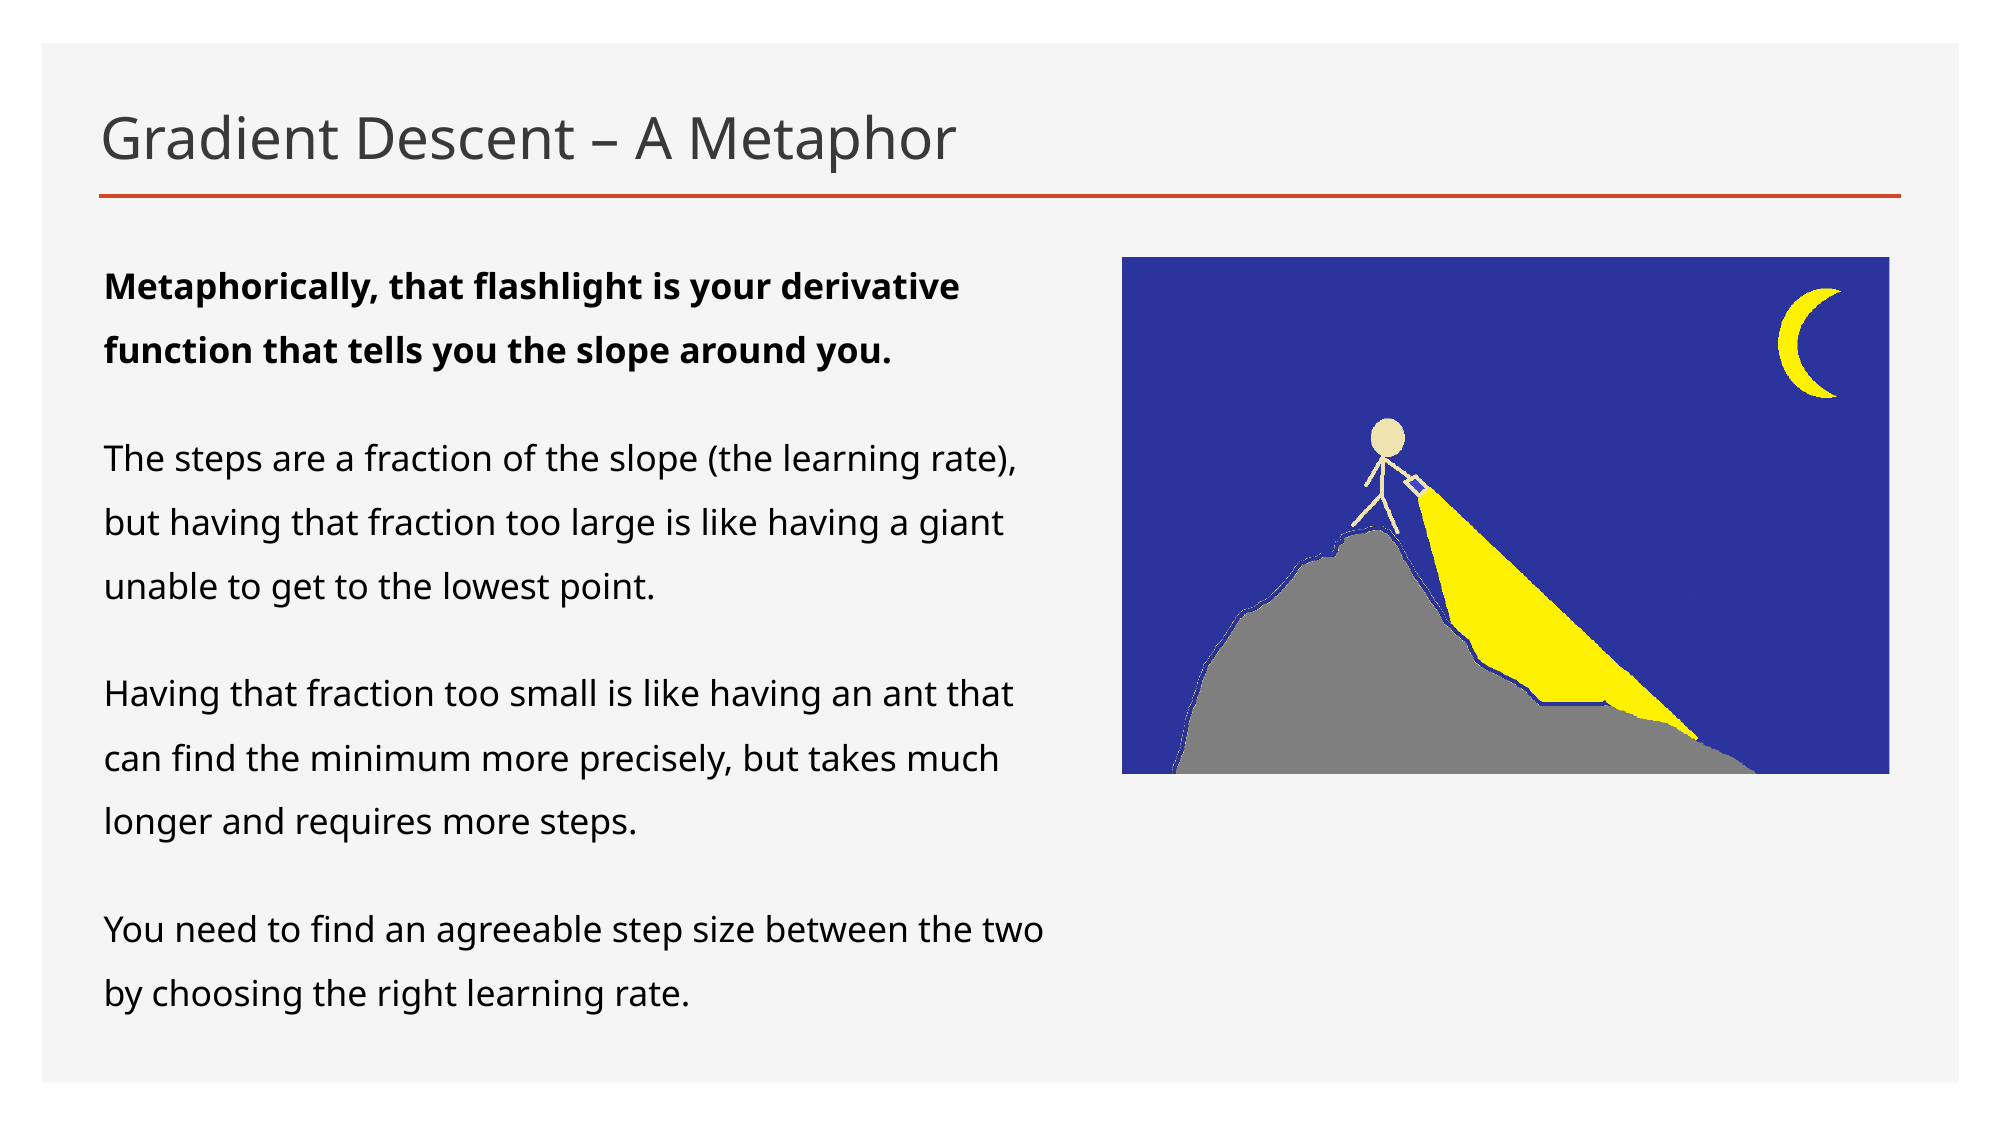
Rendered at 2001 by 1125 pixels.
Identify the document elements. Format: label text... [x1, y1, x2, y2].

title Gradient Descent – A Metaphor [85, 73, 1214, 179]
picture [1122, 257, 1890, 774]
list Metaphorically, that flashlight is your derivative function that tells you the slope around you. The steps are a fraction of the slope (the learning rate), but having that fraction too large is like having a giant unable to get to the lowest point. Having that fraction too small is like having an ant that can find the minimum more precisely, but takes much longer and requires more steps. You need to find an agreeable step size between the two by choosing the right learning rate. [88, 235, 1093, 1027]
